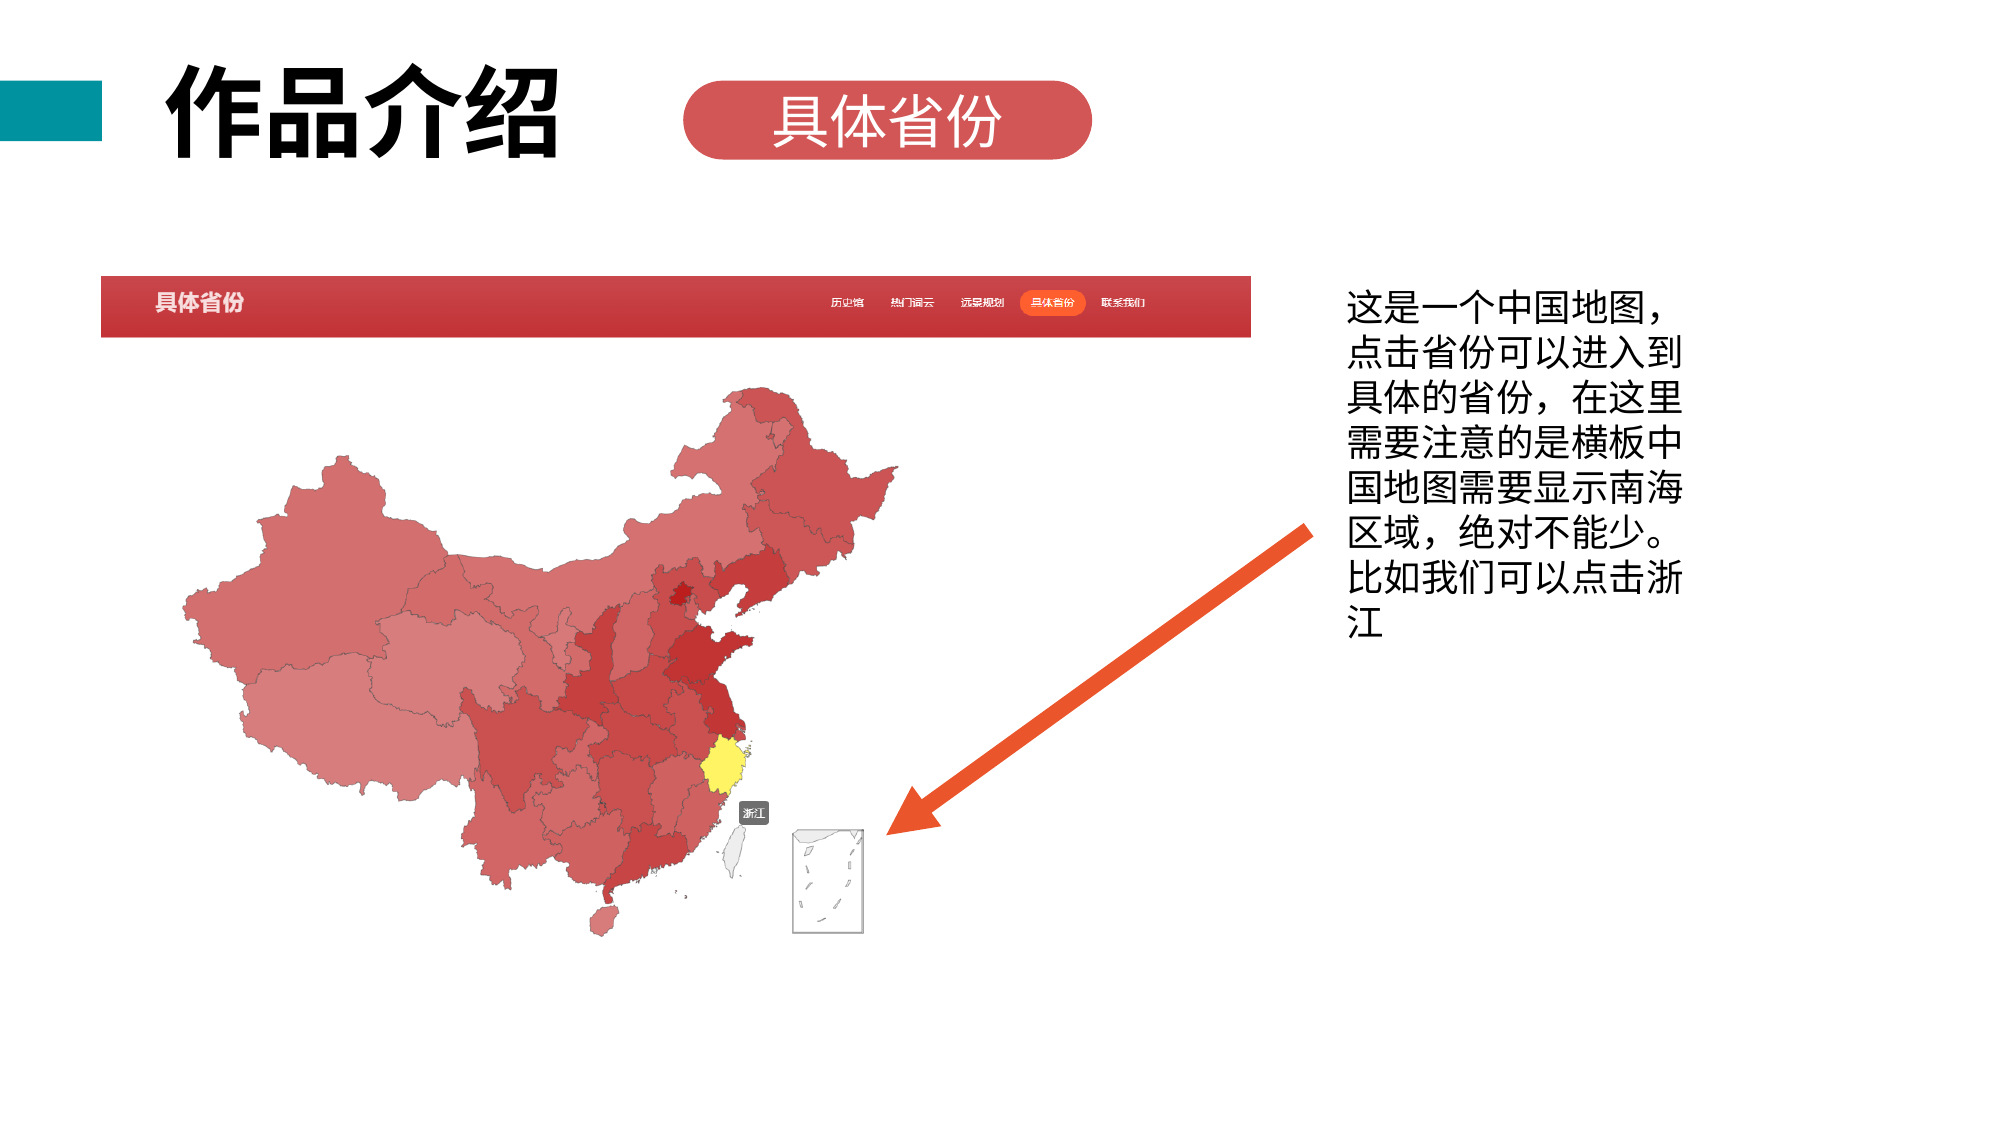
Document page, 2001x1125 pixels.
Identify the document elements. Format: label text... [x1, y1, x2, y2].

text_box 这是一个中国地图，点击省份可以进入到具体的省份，在这里需要注意的是横板中国地图需要显示南海区域，绝对不能少。比如我们可以点击浙江 [1331, 276, 1727, 652]
text_box 具体省份 [683, 80, 1093, 160]
text_box [0, 80, 103, 142]
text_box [886, 529, 1309, 836]
text_box 作品介绍 [148, 41, 579, 177]
picture [101, 276, 1251, 985]
